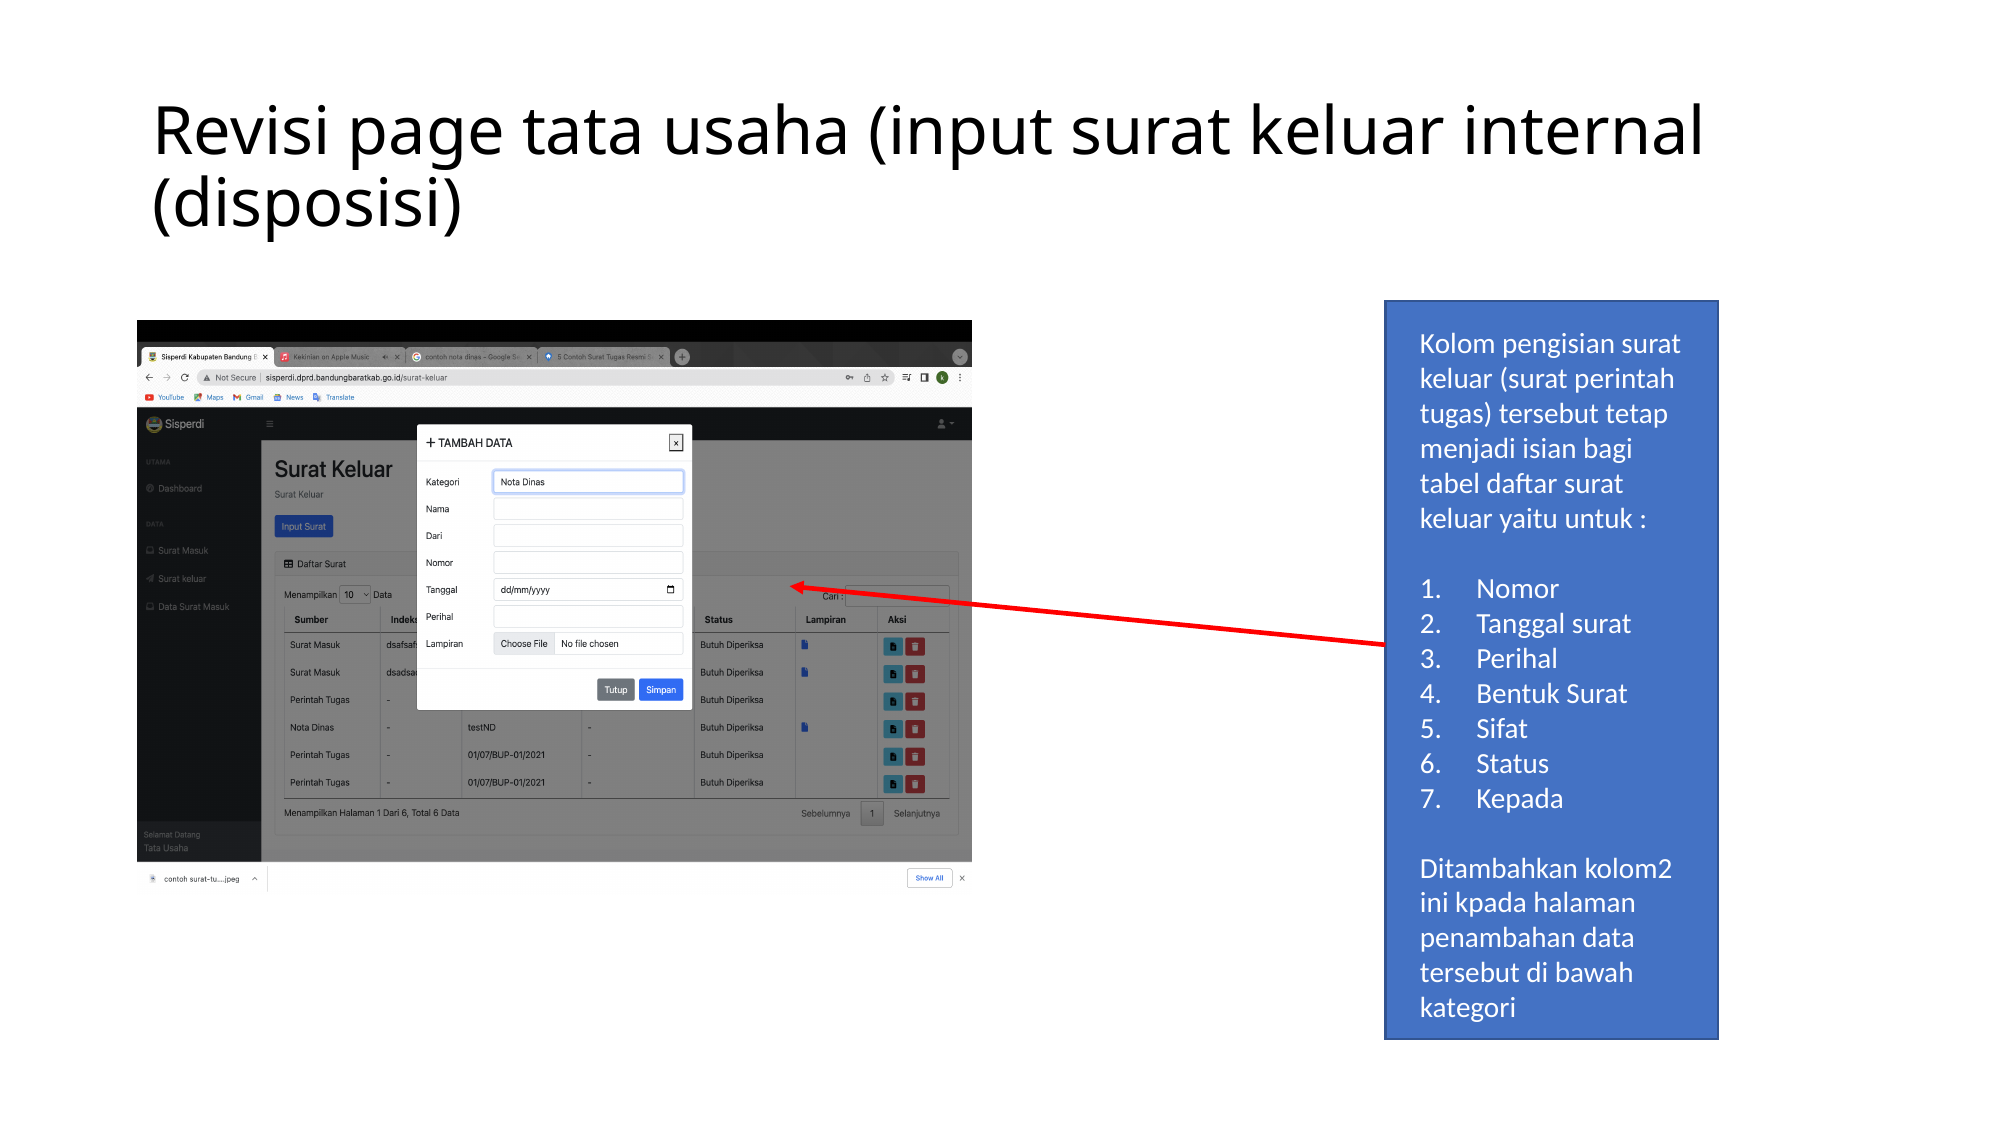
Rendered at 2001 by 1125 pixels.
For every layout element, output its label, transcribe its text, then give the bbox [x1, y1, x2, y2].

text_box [789, 586, 1386, 645]
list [137, 320, 972, 895]
title Revisi page tata usaha (input surat keluar internal (disposisi) [137, 59, 1863, 278]
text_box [1385, 301, 1718, 1040]
